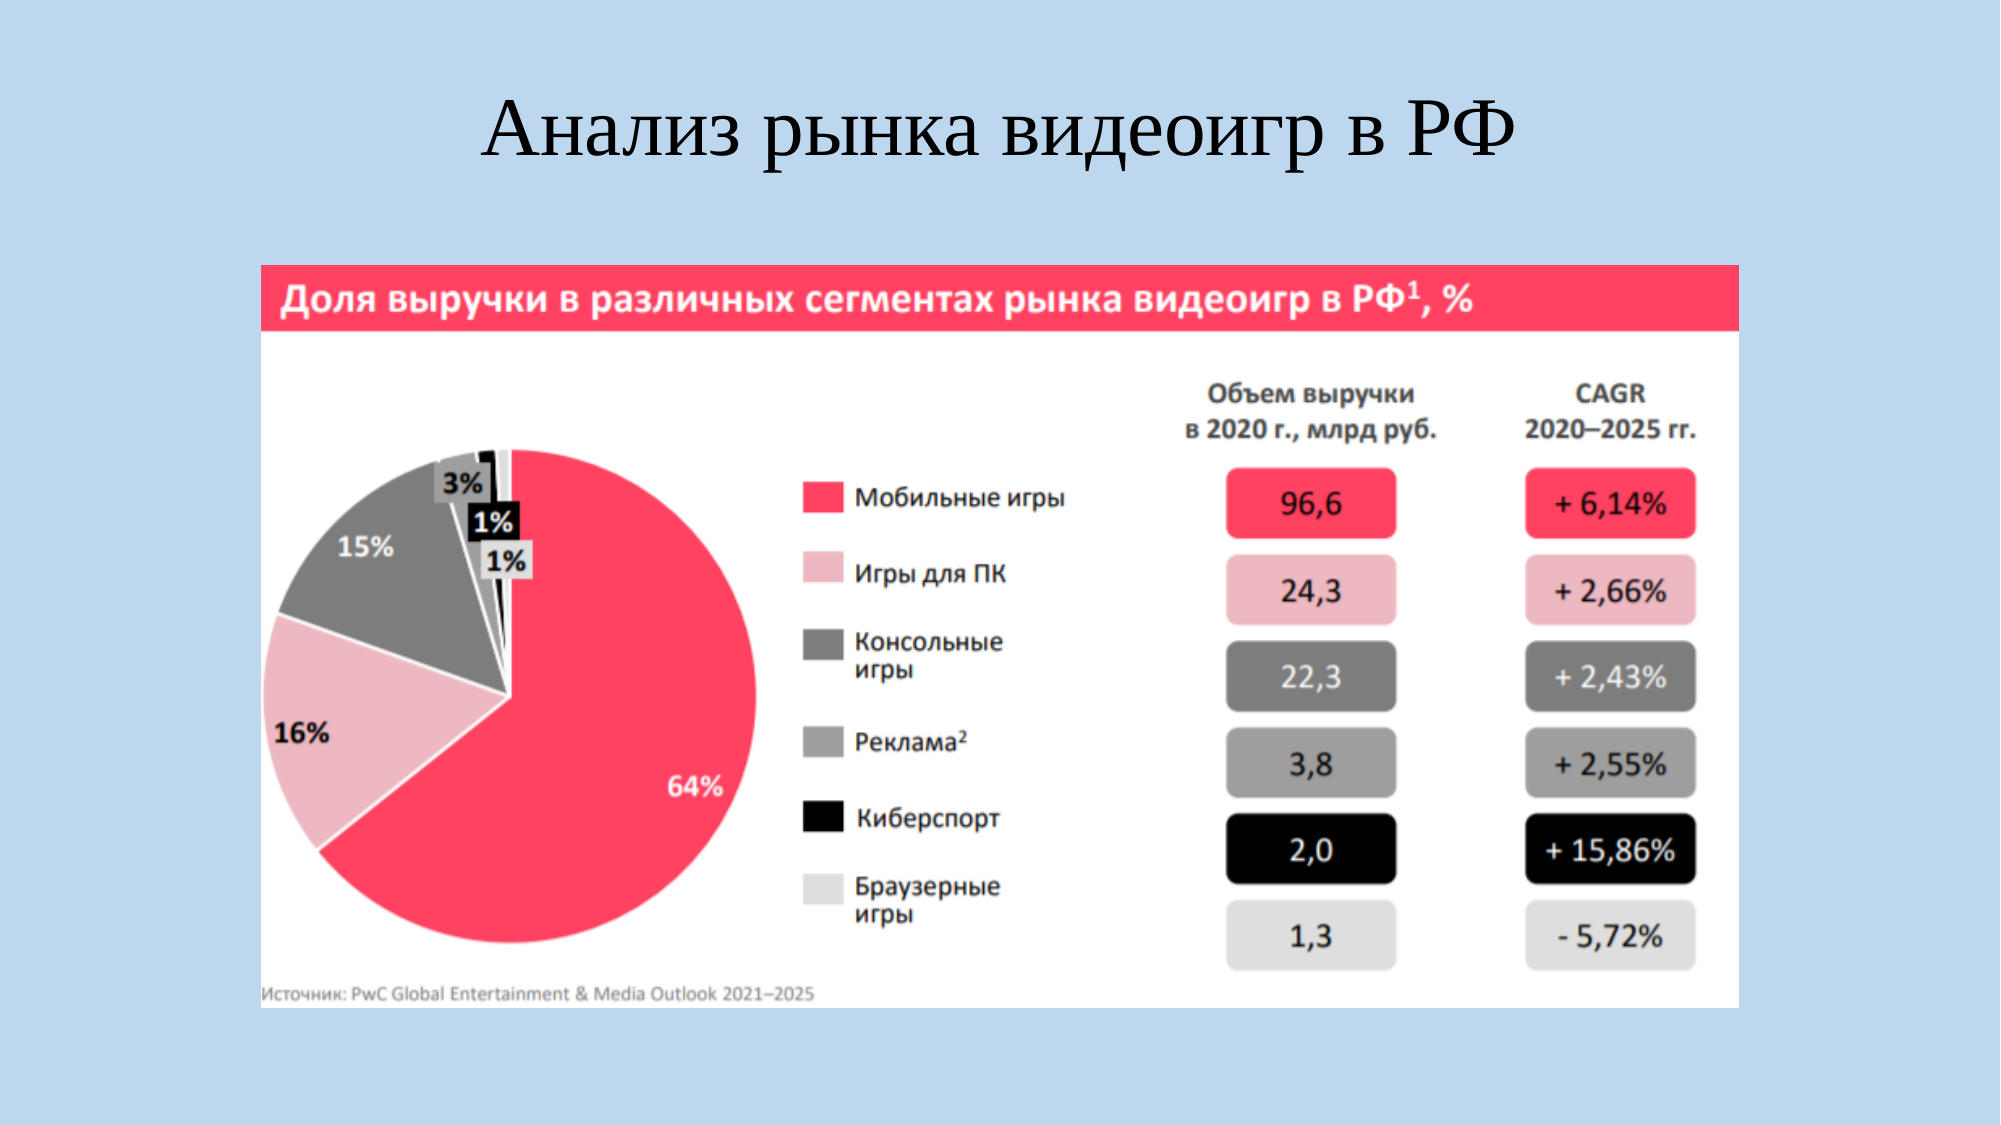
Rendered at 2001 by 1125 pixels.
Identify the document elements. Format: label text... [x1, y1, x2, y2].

title Анализ рынка видеоигр в РФ [137, 59, 1862, 201]
picture [261, 265, 1739, 1008]
